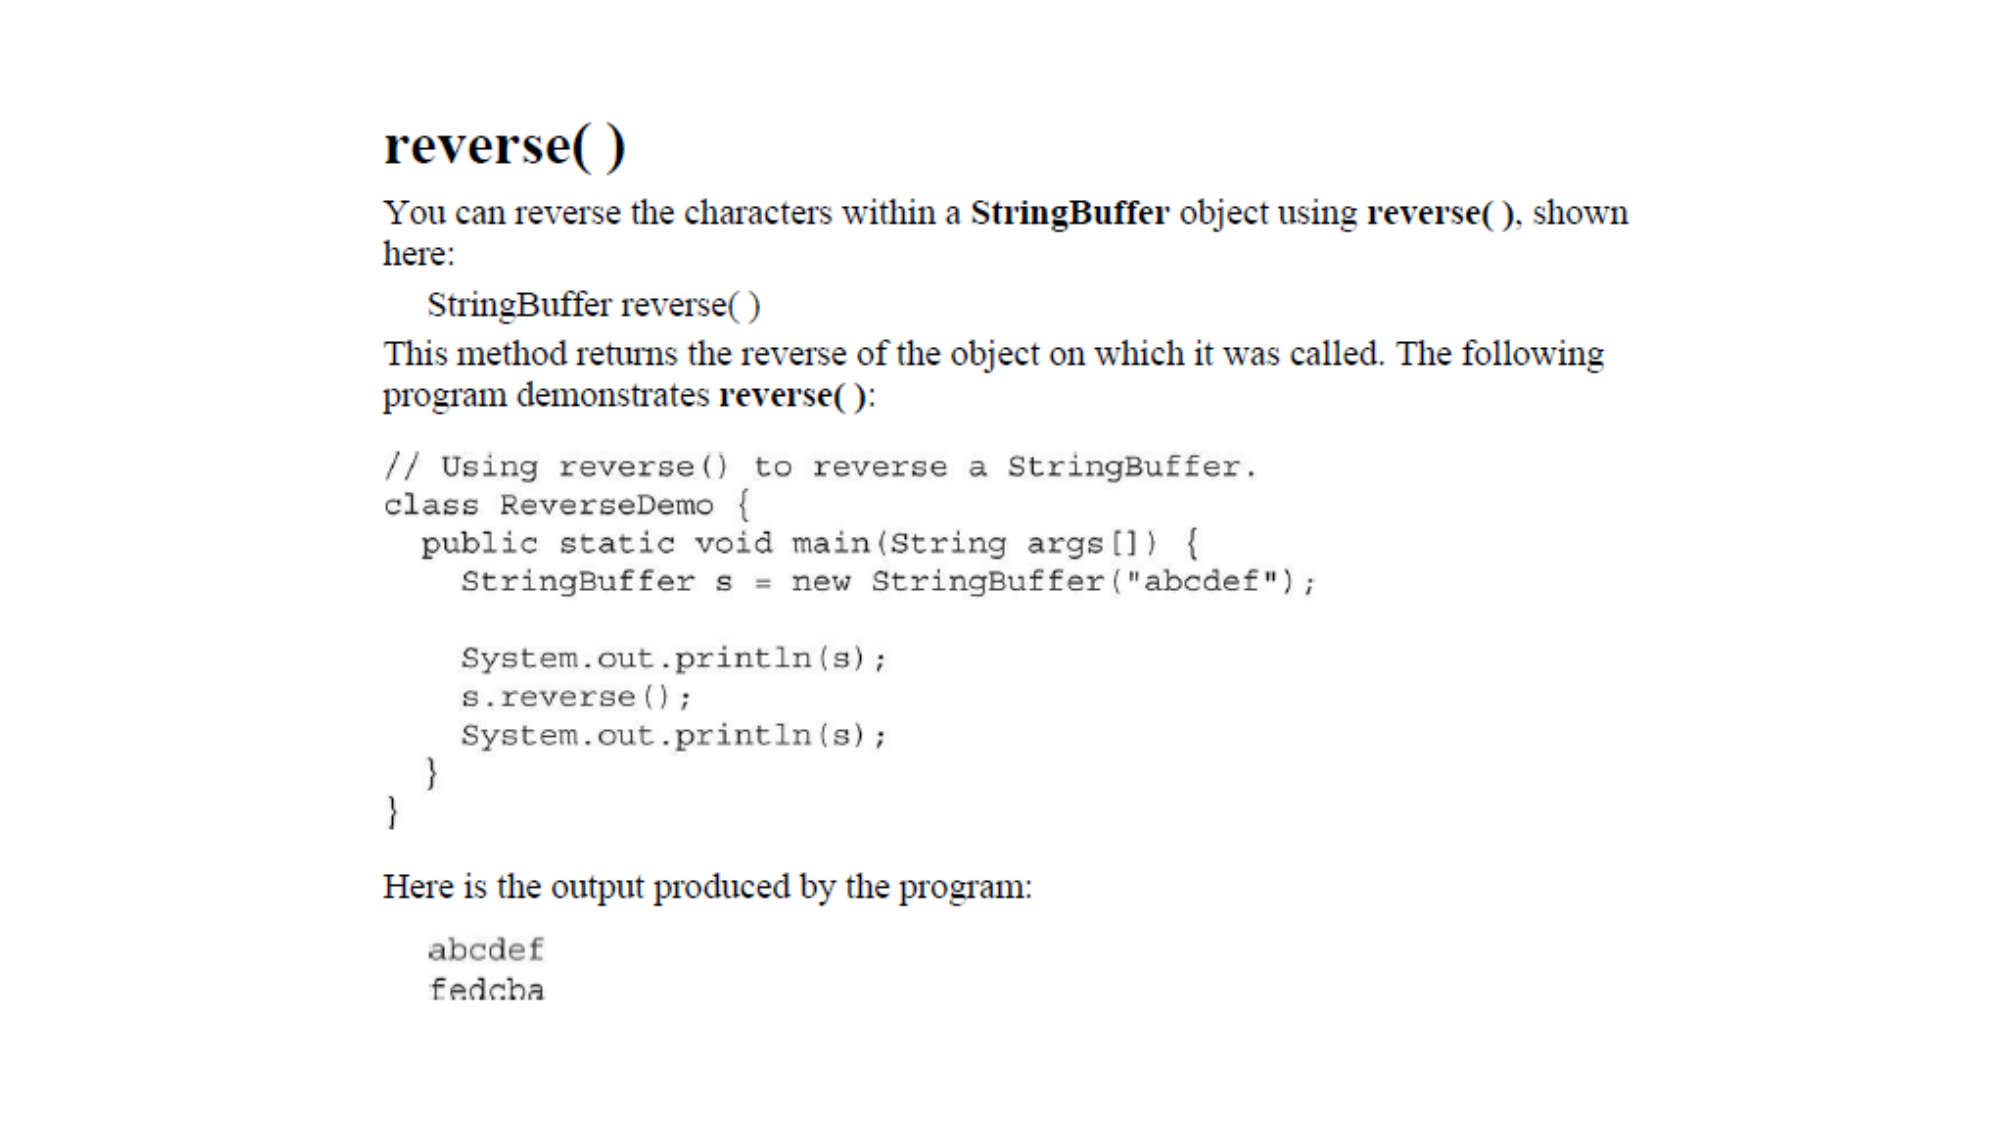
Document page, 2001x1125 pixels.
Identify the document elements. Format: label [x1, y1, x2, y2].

picture [347, 105, 1653, 1020]
